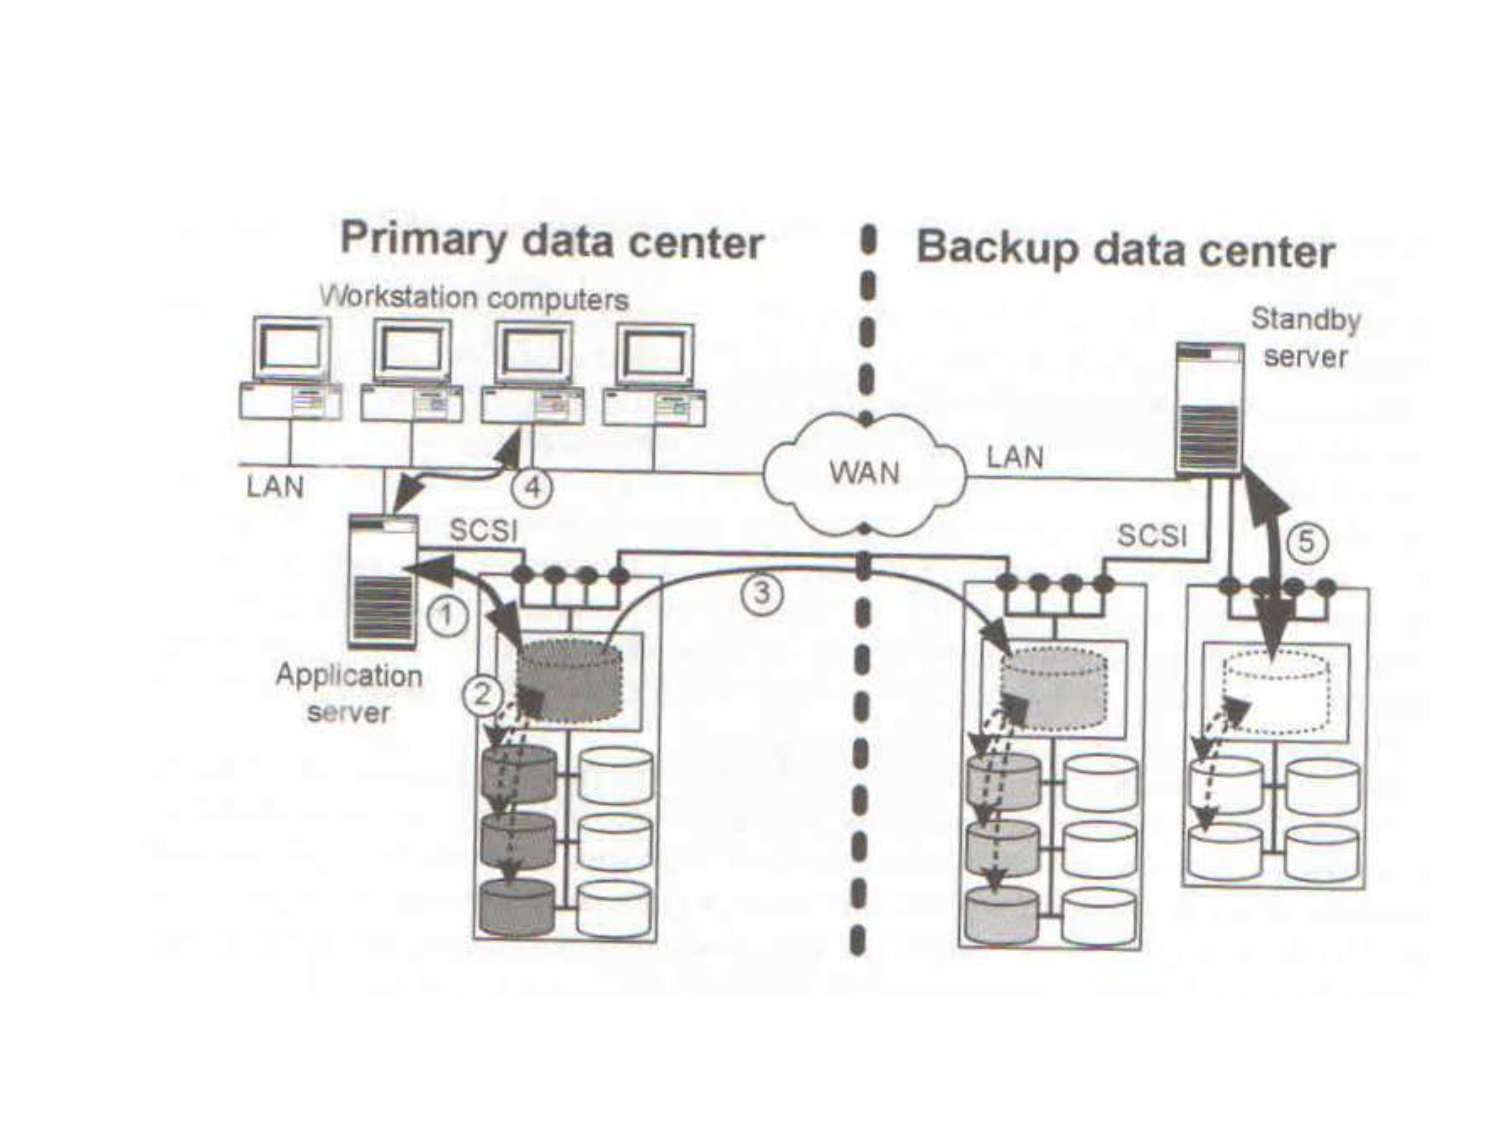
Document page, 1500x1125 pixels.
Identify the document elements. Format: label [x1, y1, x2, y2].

list [113, 193, 1430, 995]
